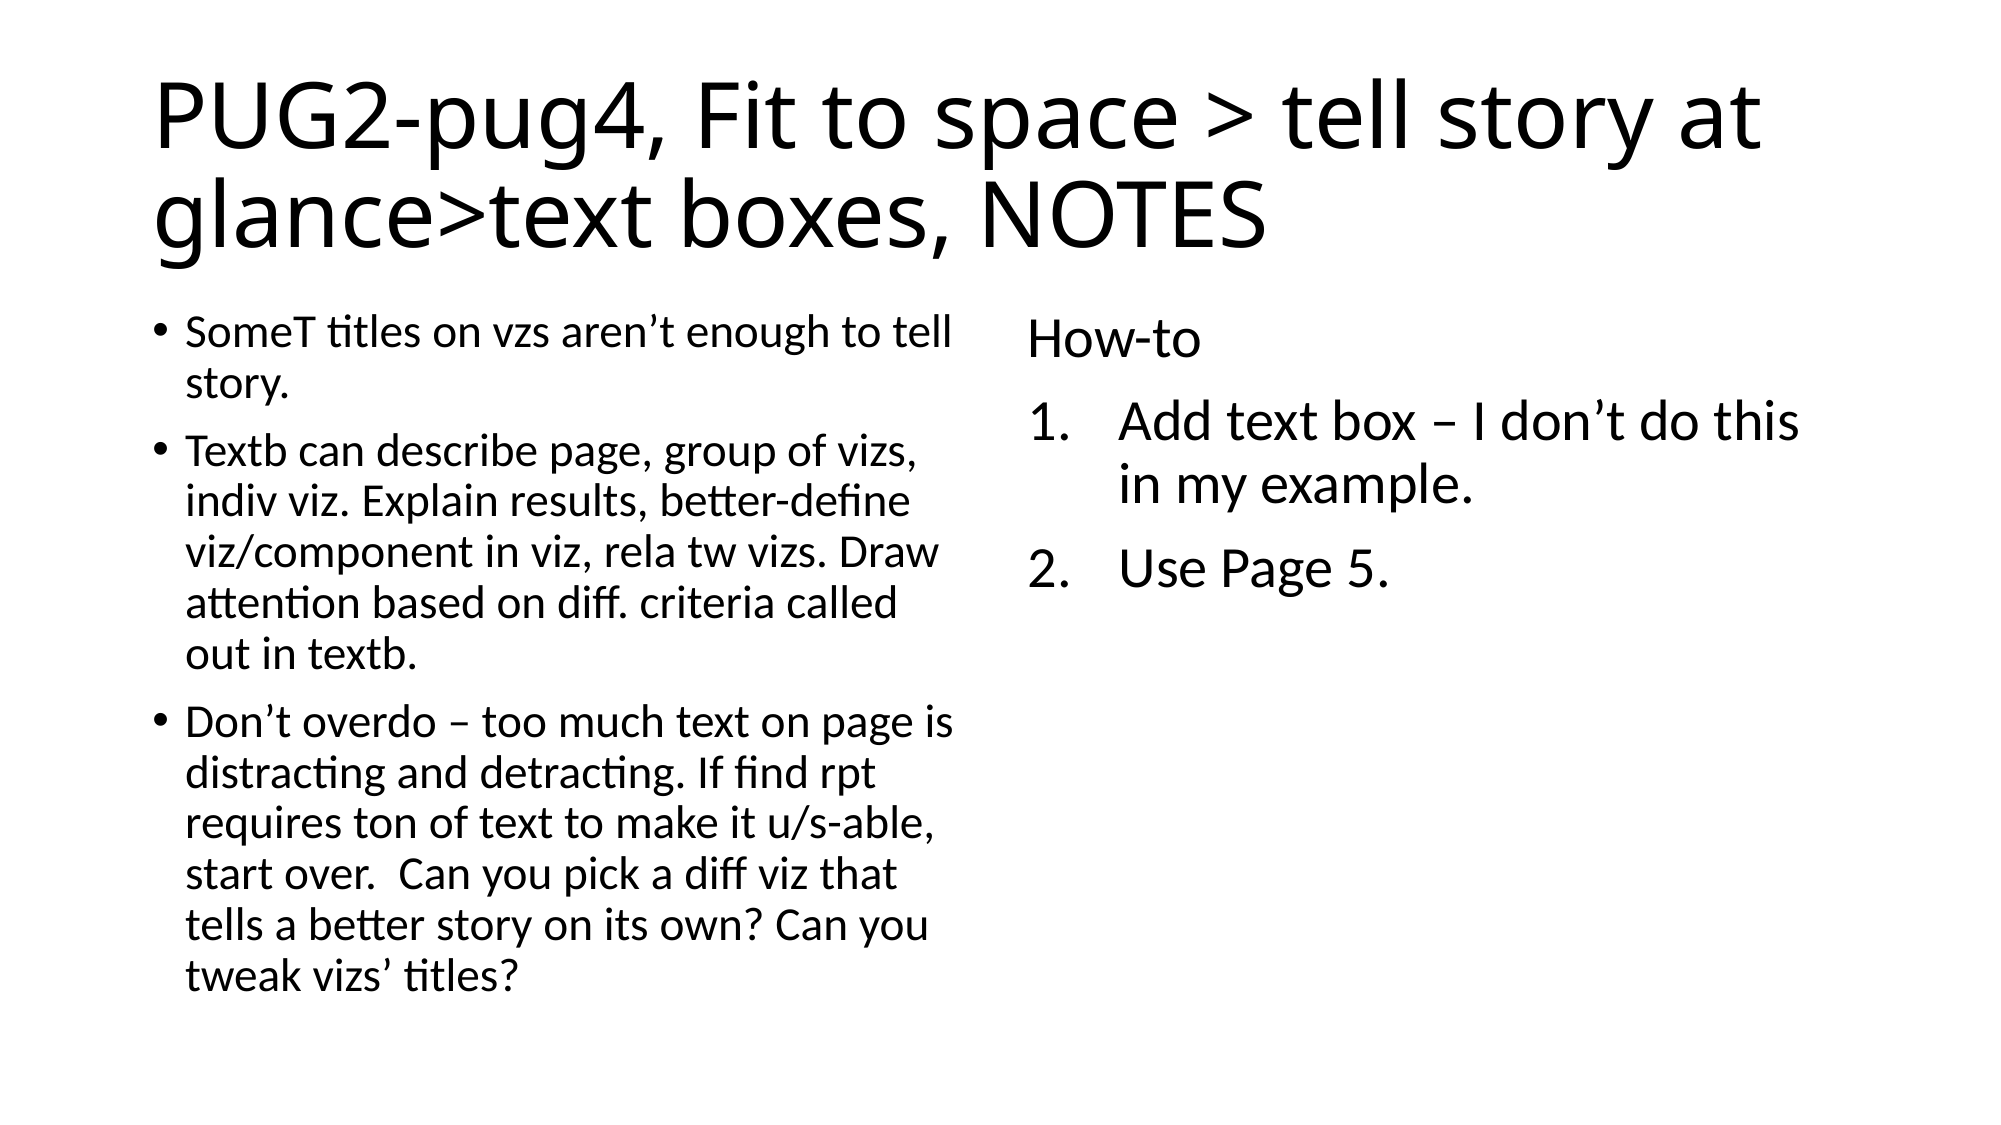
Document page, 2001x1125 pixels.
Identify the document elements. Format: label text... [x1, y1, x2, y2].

title PUG2-pug4, Fit to space > tell story at glance>text boxes, NOTES [137, 59, 1863, 278]
list How-to Add text box – I don’t do this in my example. Use Page 5. [1012, 299, 1863, 1014]
list SomeT titles on vzs aren’t enough to tell story. Textb can describe page, group of vizs, indiv viz. Explain results, better-define viz/component in viz, rela tw vizs. Draw attention based on diff. criteria called out in textb. Don’t overdo – too much text on page is distracting and detracting. If find rpt requires ton of text to make it u/s-able, start over. Can you pick a diff viz that tells a better story on its own? Can you tweak vizs’ titles? [137, 299, 988, 1014]
